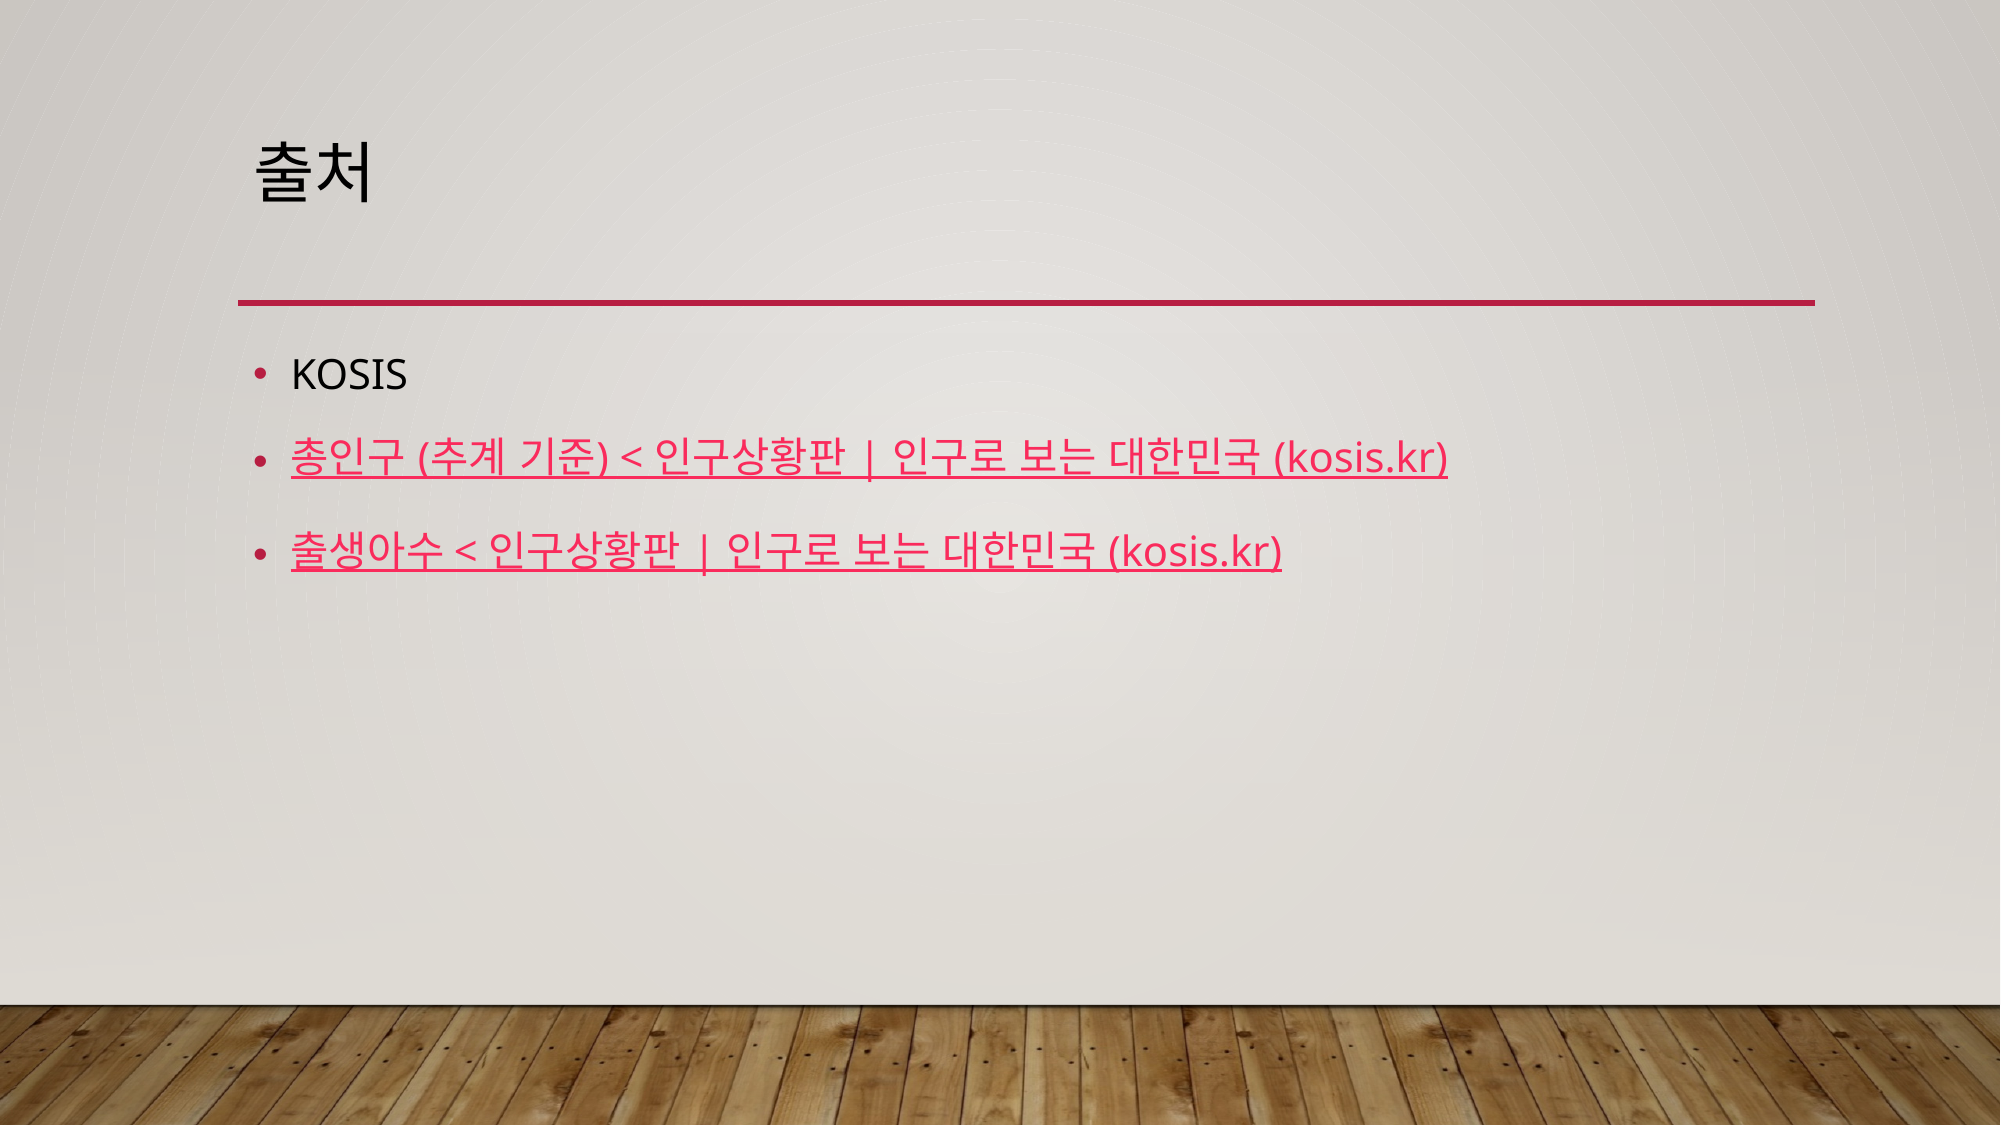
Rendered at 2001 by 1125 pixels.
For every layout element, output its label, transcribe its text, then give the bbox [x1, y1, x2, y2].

list KOSIS 총인구 (추계 기준) < 인구상황판 | 인구로 보는 대한민국 (kosis.kr) 출생아수 < 인구상황판 | 인구로 보는 대한민국 (kosis.kr) [238, 330, 1814, 897]
picture [0, 1005, 2000, 1125]
title 출처 [238, 131, 1814, 305]
